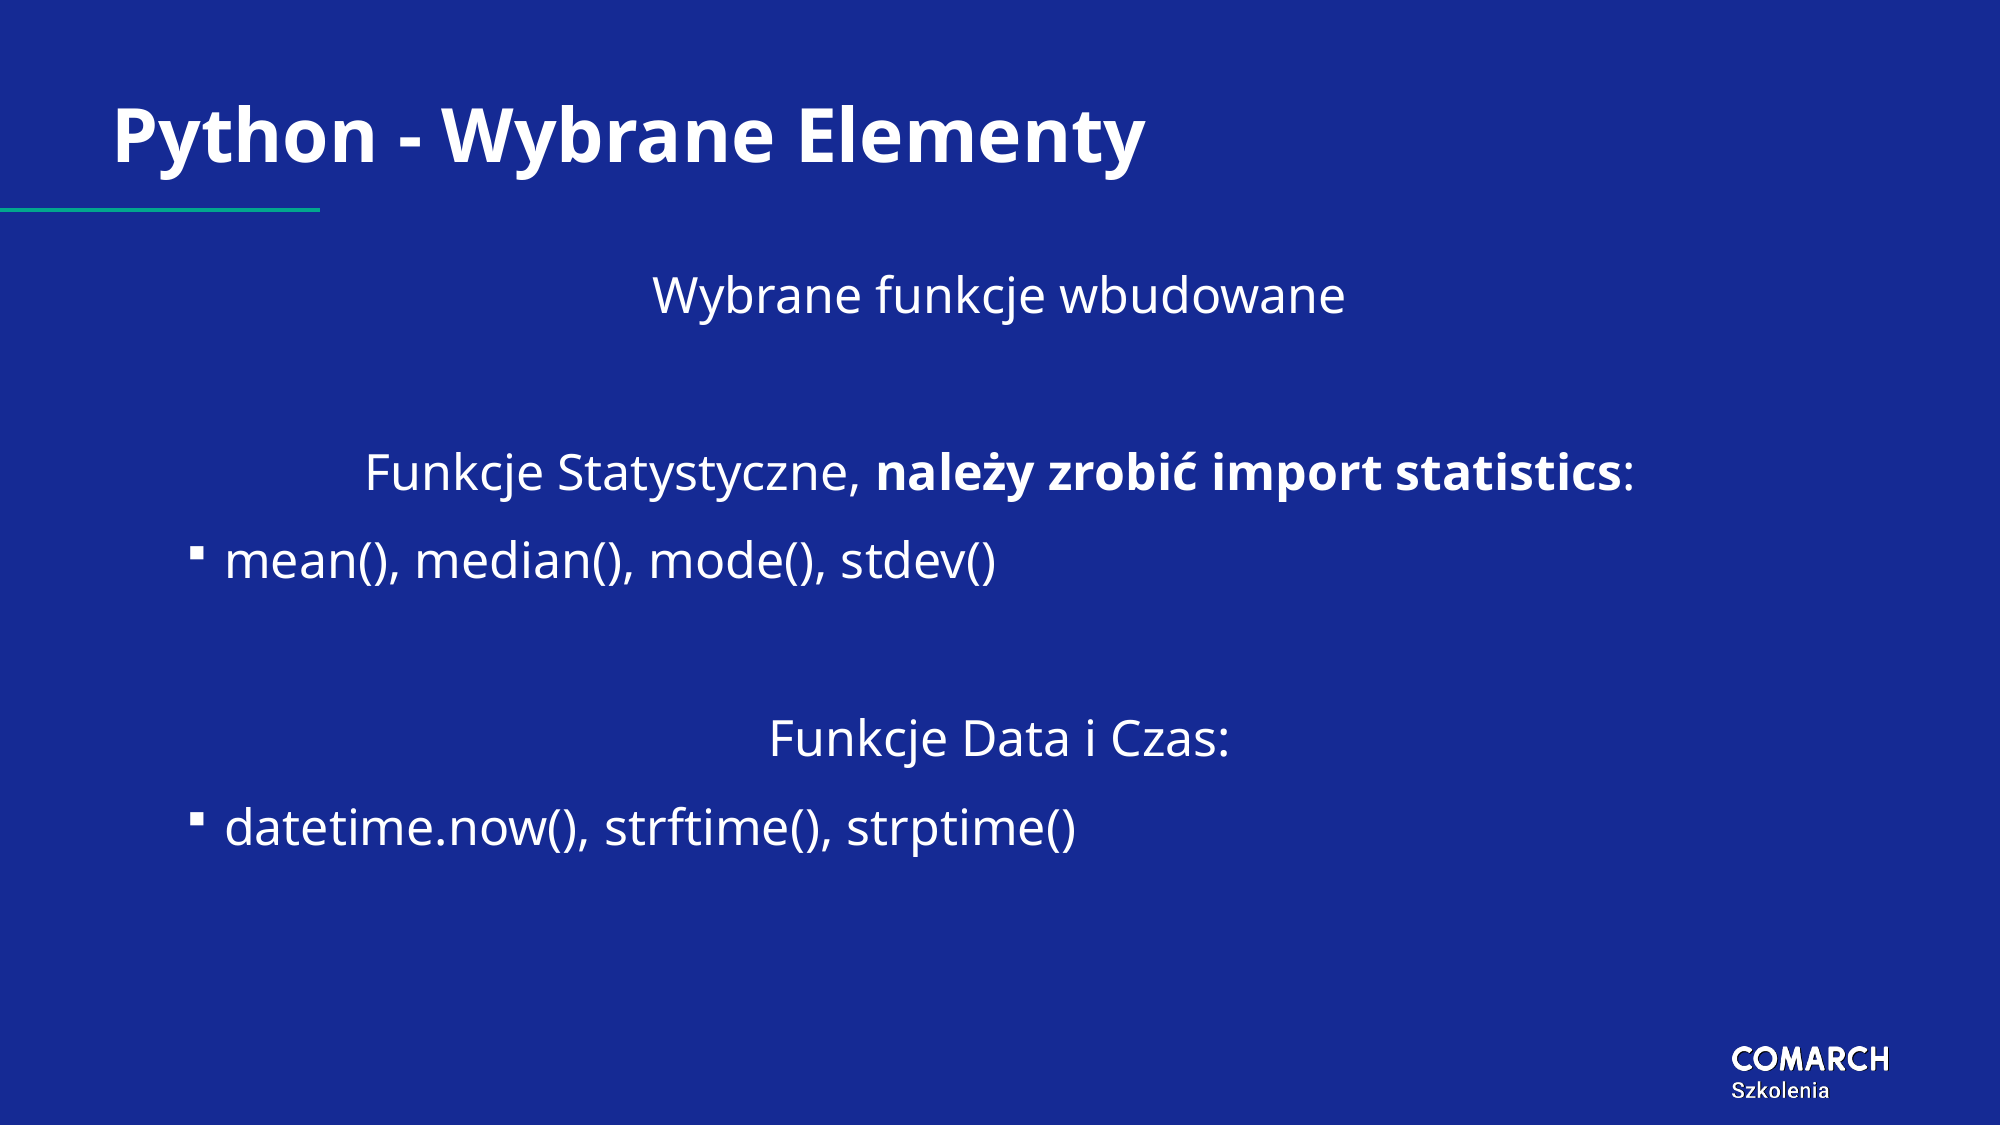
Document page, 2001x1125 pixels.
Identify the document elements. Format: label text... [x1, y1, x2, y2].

list Wybrane funkcje wbudowane Funkcje Statystyczne, należy zrobić import statistics: mean(), median(), mode(), stdev() Funkcje Data i Czas: datetime.now(), strftime(), strptime() [111, 243, 1889, 1000]
title Python - Wybrane Elementy [111, 0, 1889, 185]
picture [1732, 1046, 1889, 1098]
